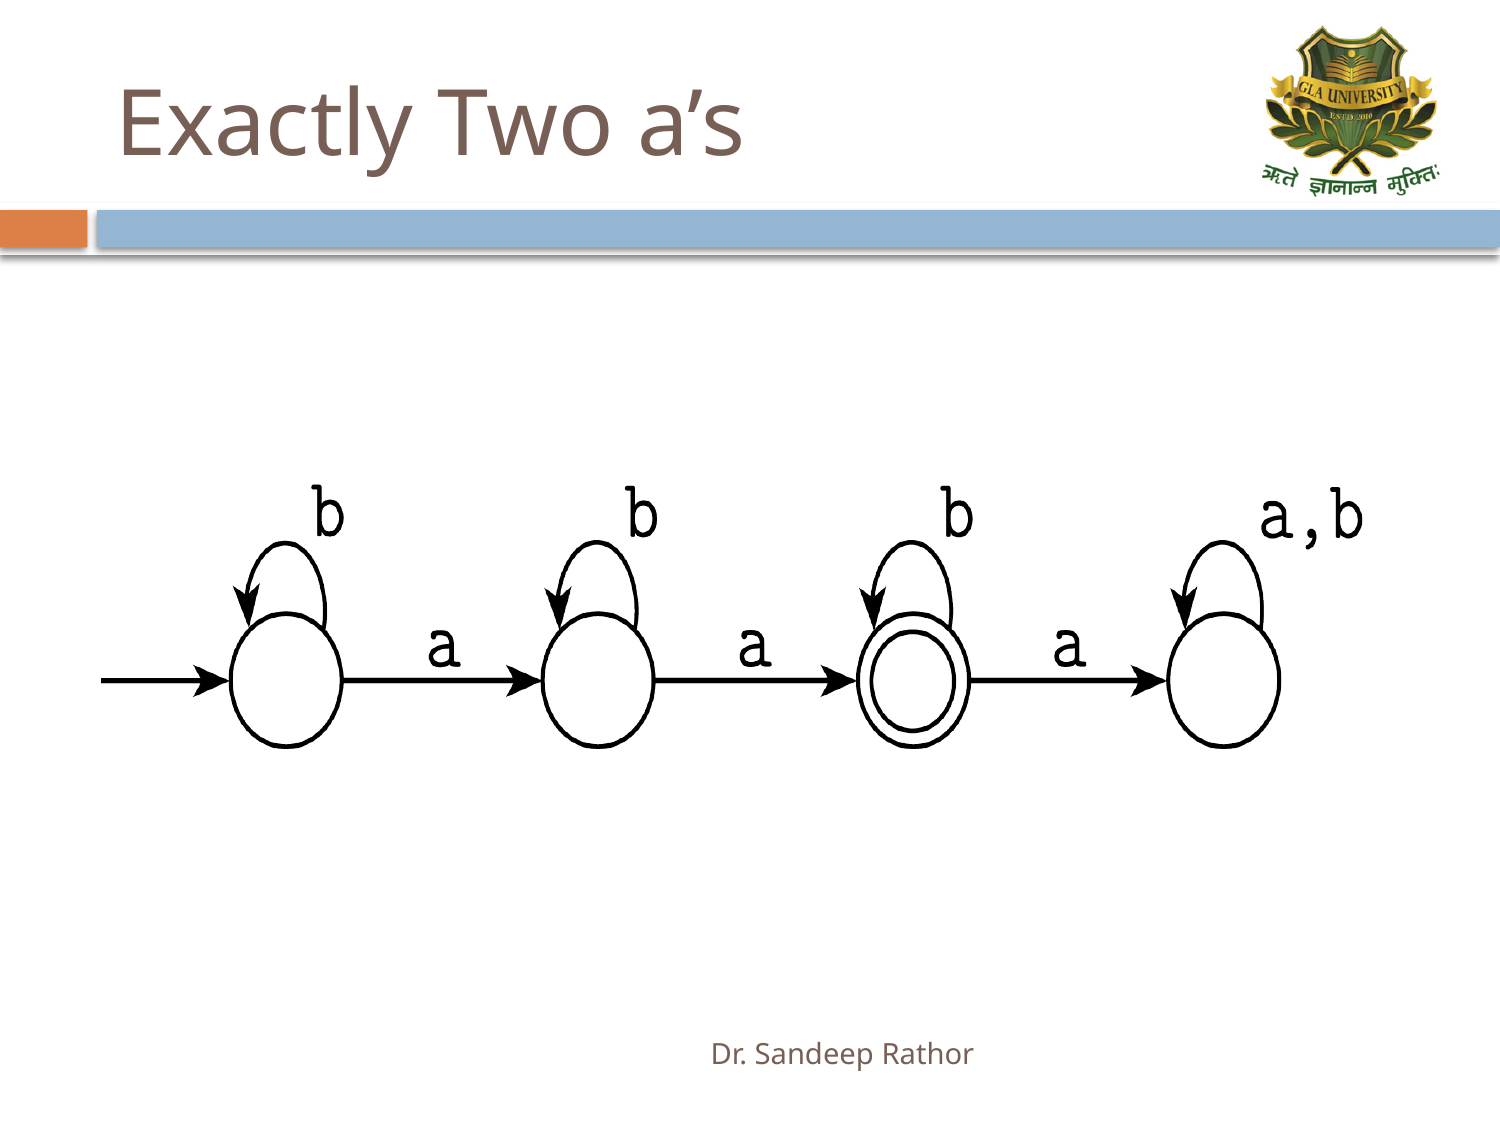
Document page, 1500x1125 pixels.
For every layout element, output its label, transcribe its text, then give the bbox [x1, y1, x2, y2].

title Exactly Two a’s [100, 37, 1255, 200]
picture [1260, 12, 1442, 201]
footer Dr. Sandeep Rathor [99, 1024, 990, 1085]
picture [0, 335, 1500, 880]
